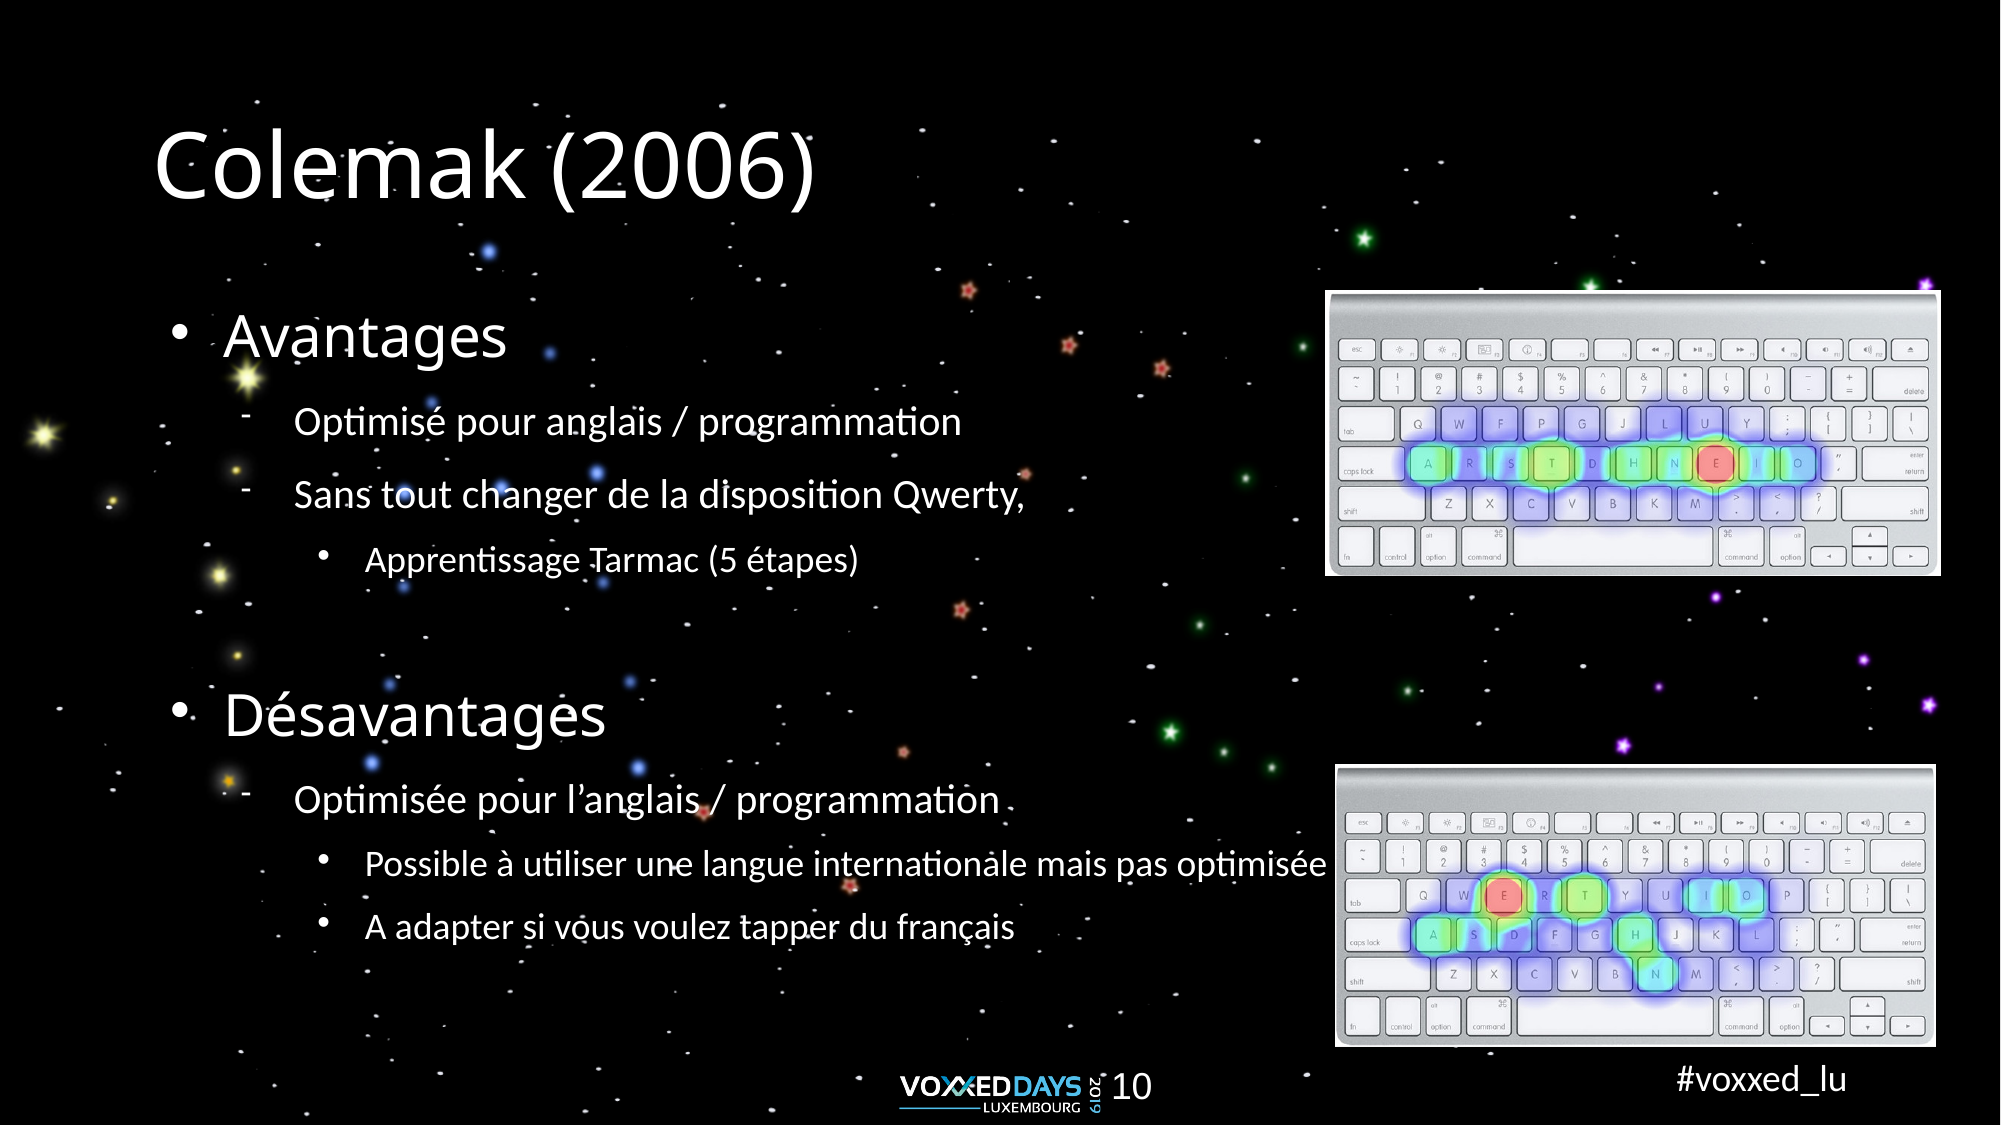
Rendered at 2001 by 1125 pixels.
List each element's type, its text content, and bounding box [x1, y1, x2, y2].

text_box Colemak (2006) [137, 59, 1863, 278]
picture [0, 0, 2001, 1125]
text_box <number> [1096, 1054, 1725, 1115]
text_box Avantages Optimisé pour anglais / programmation Sans tout changer de la disposition Qwerty, Apprentissage Tarmac (5 étapes) Désavantages Optimisée pour l’anglais / programmation Possible à utiliser une langue internationale mais pas optimisée A adapter si vous voulez tapper du français [137, 299, 1863, 1014]
